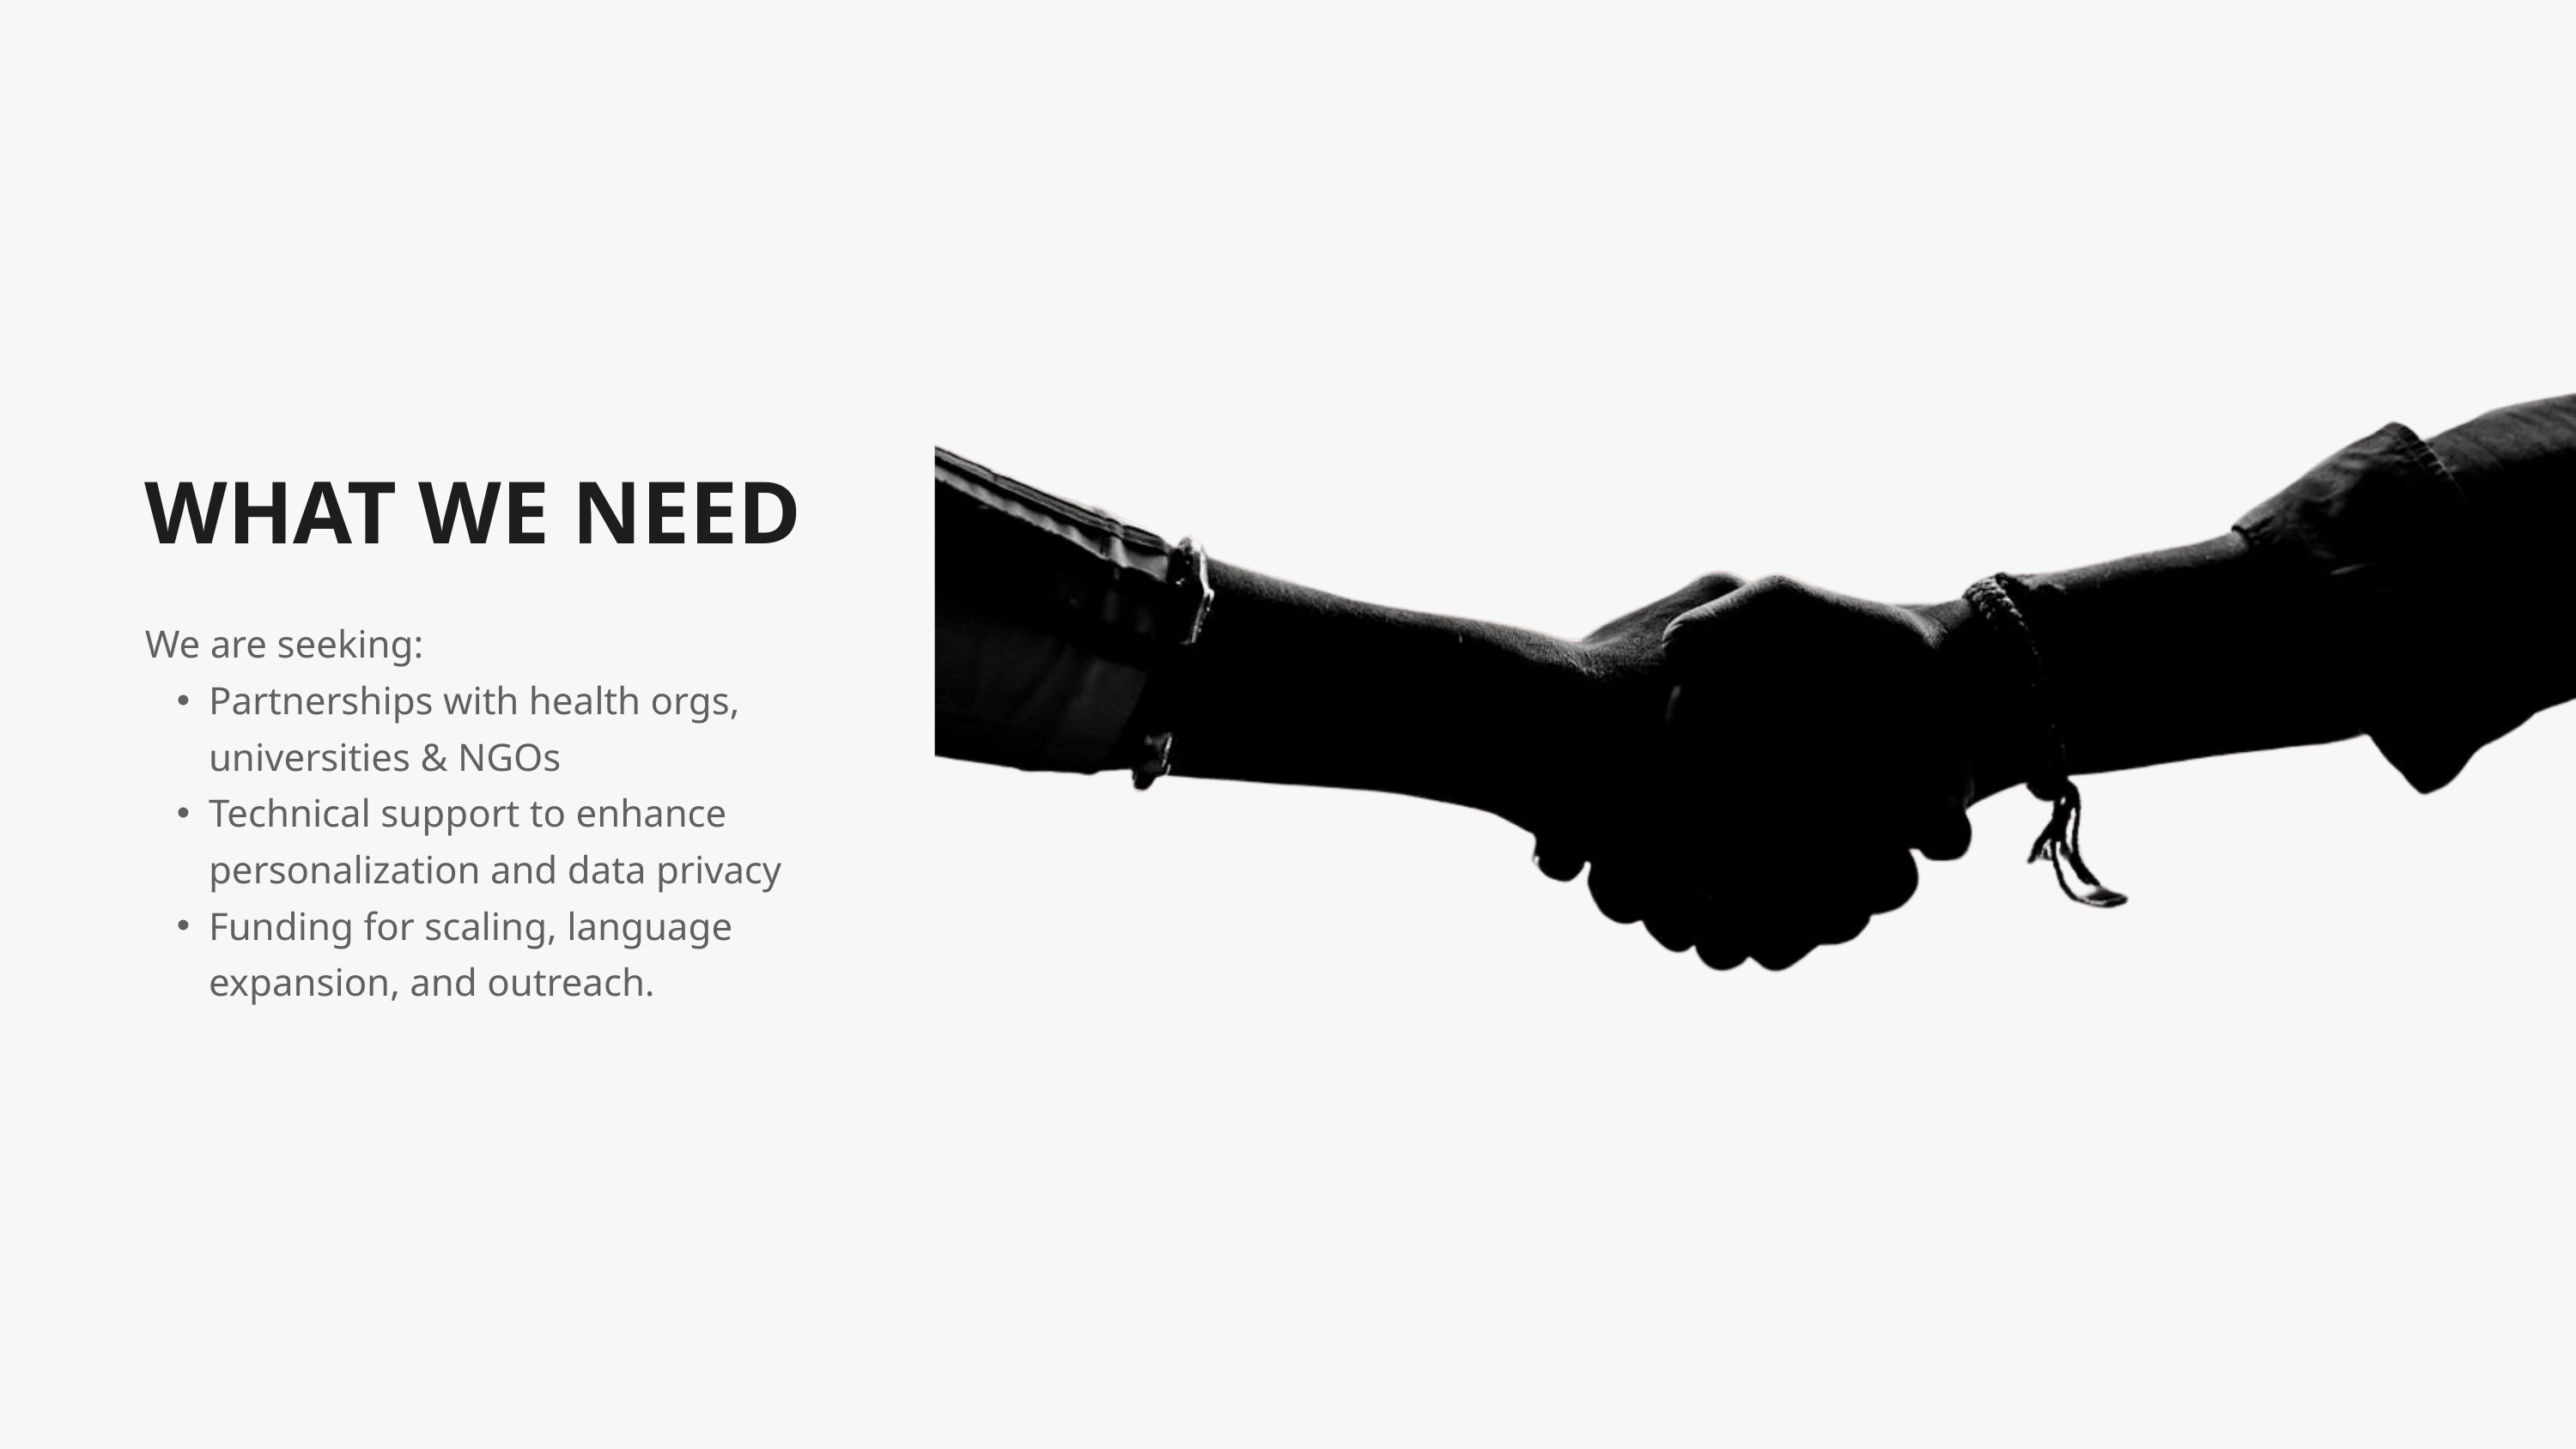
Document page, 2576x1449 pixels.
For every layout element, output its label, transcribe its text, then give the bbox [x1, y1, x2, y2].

text_box We are seeking: Partnerships with health orgs, universities & NGOs Technical support to enhance personalization and data privacy Funding for scaling, language expansion, and outreach. [144, 609, 898, 1060]
text_box [934, 289, 2576, 1111]
text_box WHAT WE NEED [144, 440, 967, 561]
